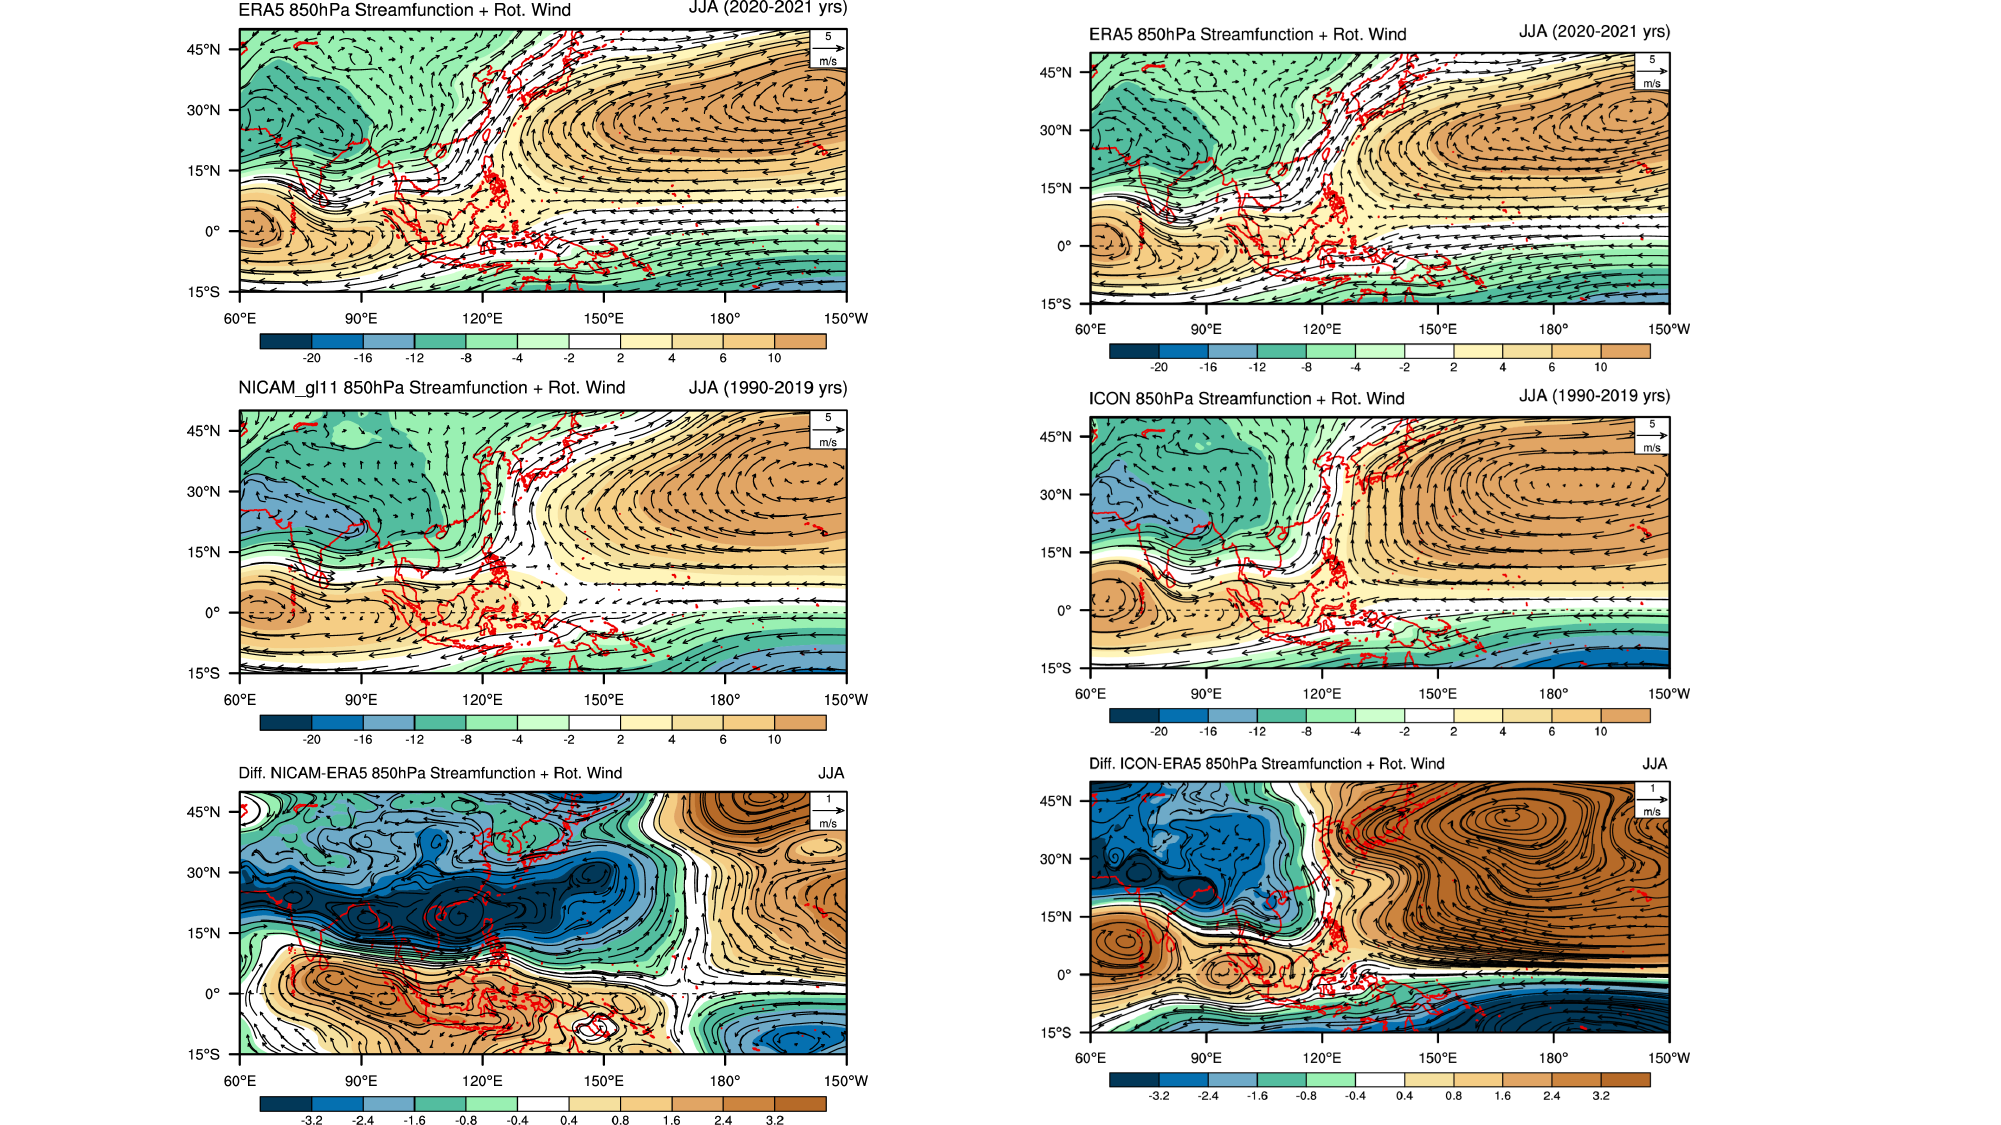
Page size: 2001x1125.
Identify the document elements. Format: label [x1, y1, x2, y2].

picture [186, 0, 868, 1125]
picture [1040, 24, 1691, 1101]
